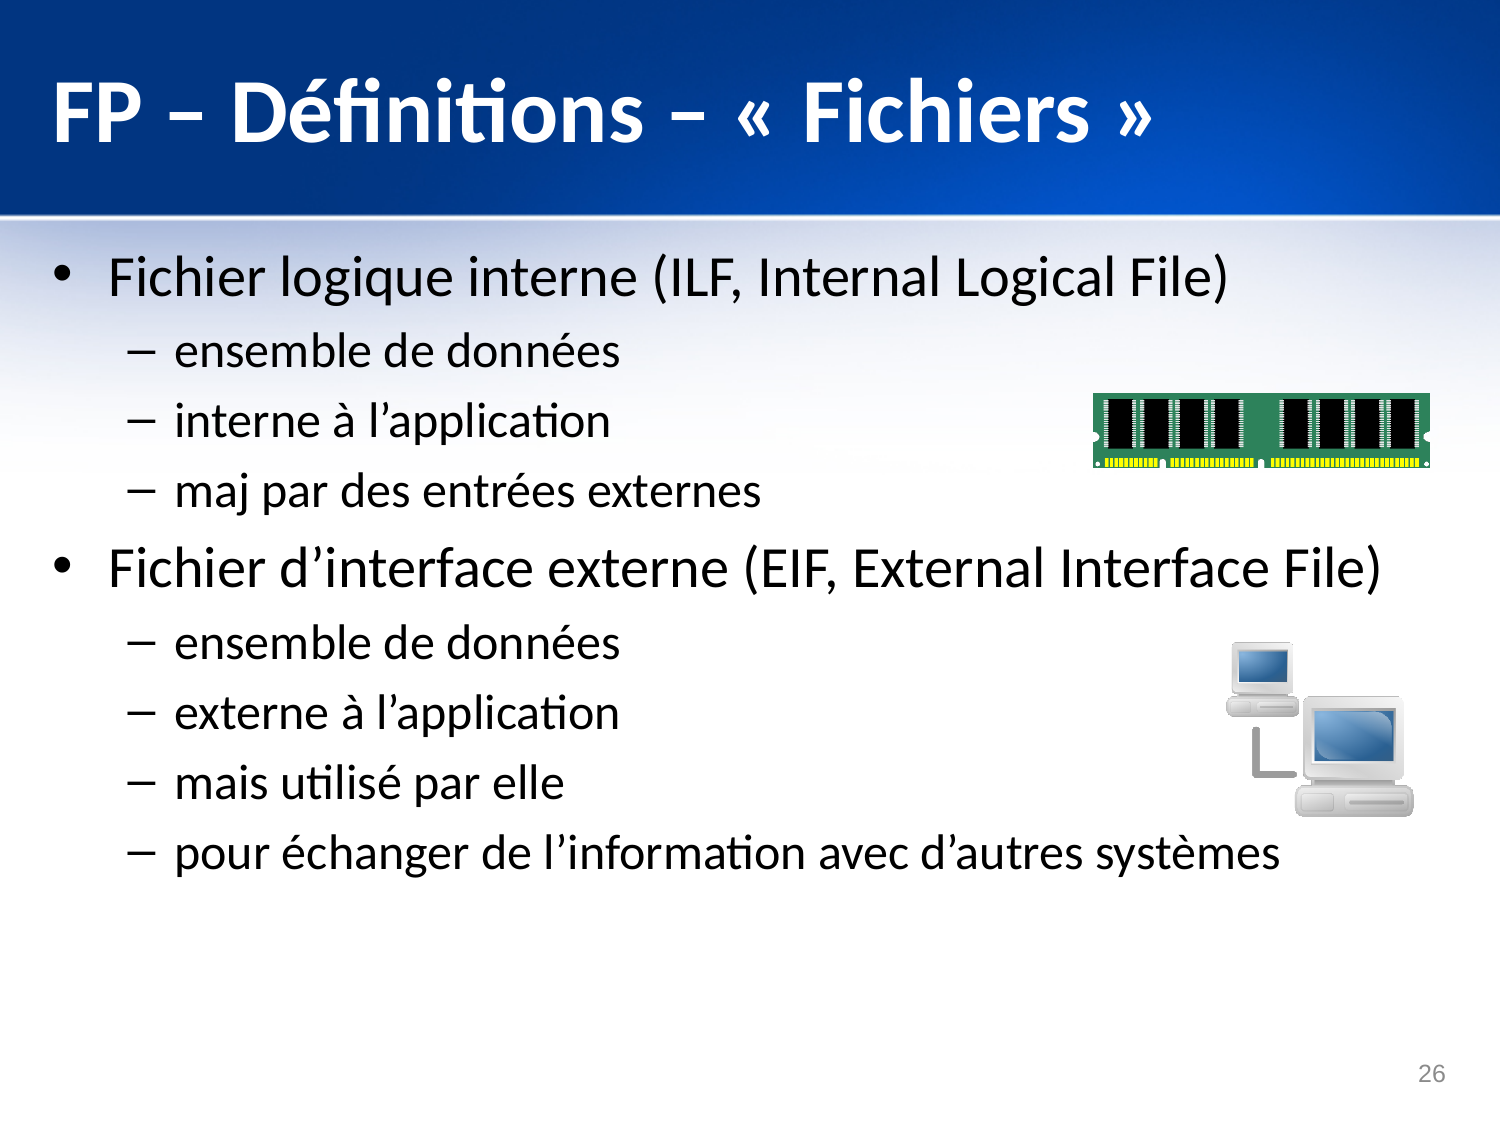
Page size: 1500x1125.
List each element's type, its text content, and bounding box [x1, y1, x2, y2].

list Fichier logique interne (ILF, Internal Logical File) ensemble de données interne à l’application maj par des entrées externes Fichier d’interface externe (EIF, External Interface File) ensemble de données externe à l’application mais utilisé par elle pour échanger de l’information avec d’autres systèmes [37, 230, 1463, 1031]
slide_number 26 [1111, 1042, 1462, 1103]
title FP – Définitions – « Fichiers » [37, 12, 1225, 200]
picture [0, 0, 1500, 1125]
text_box [47, 178, 1398, 805]
